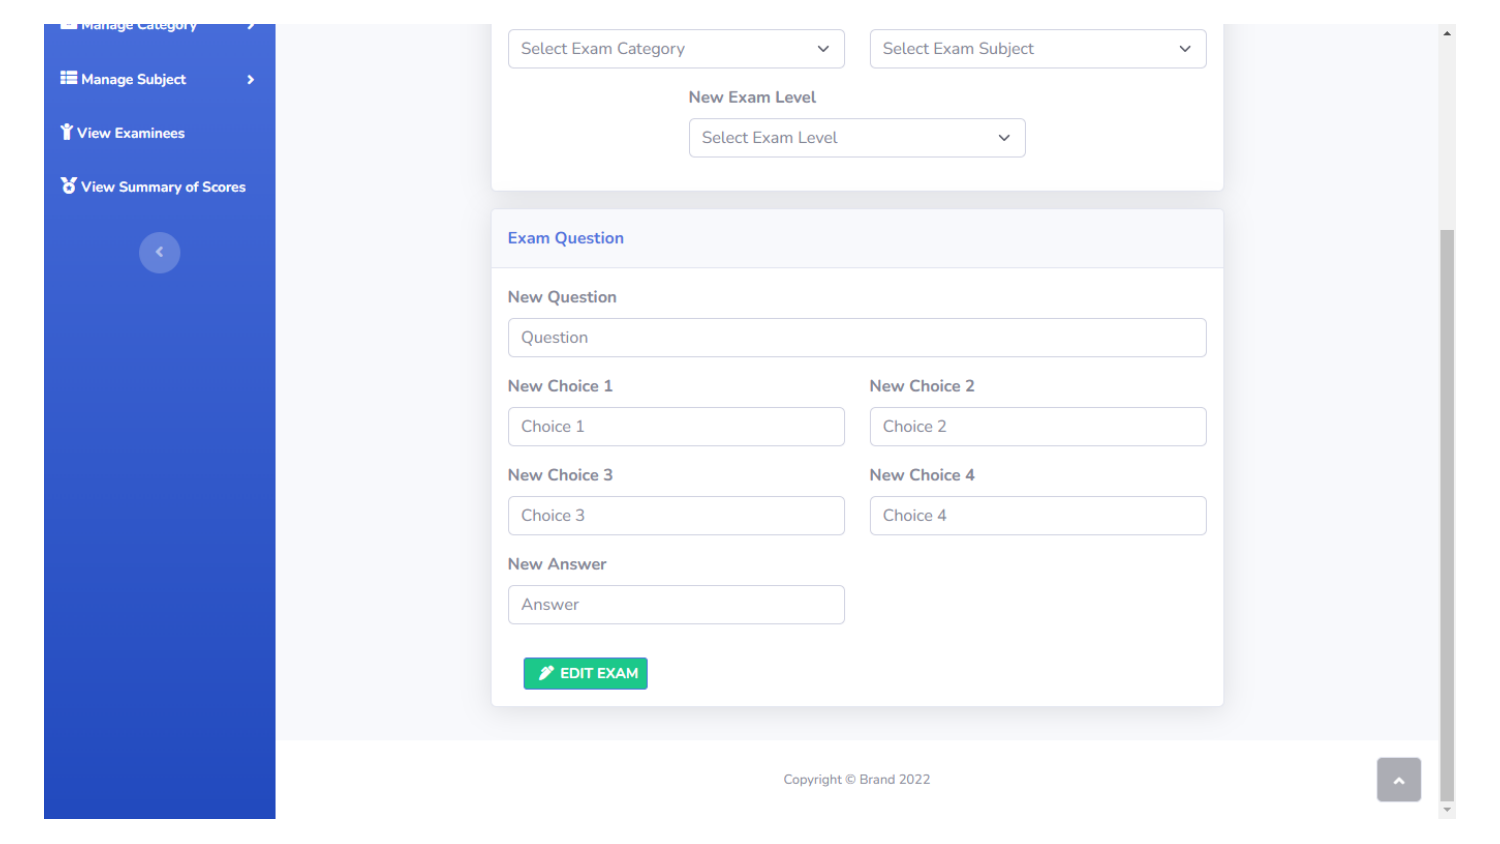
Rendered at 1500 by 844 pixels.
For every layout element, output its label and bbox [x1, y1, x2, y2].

picture [43, 24, 1457, 819]
